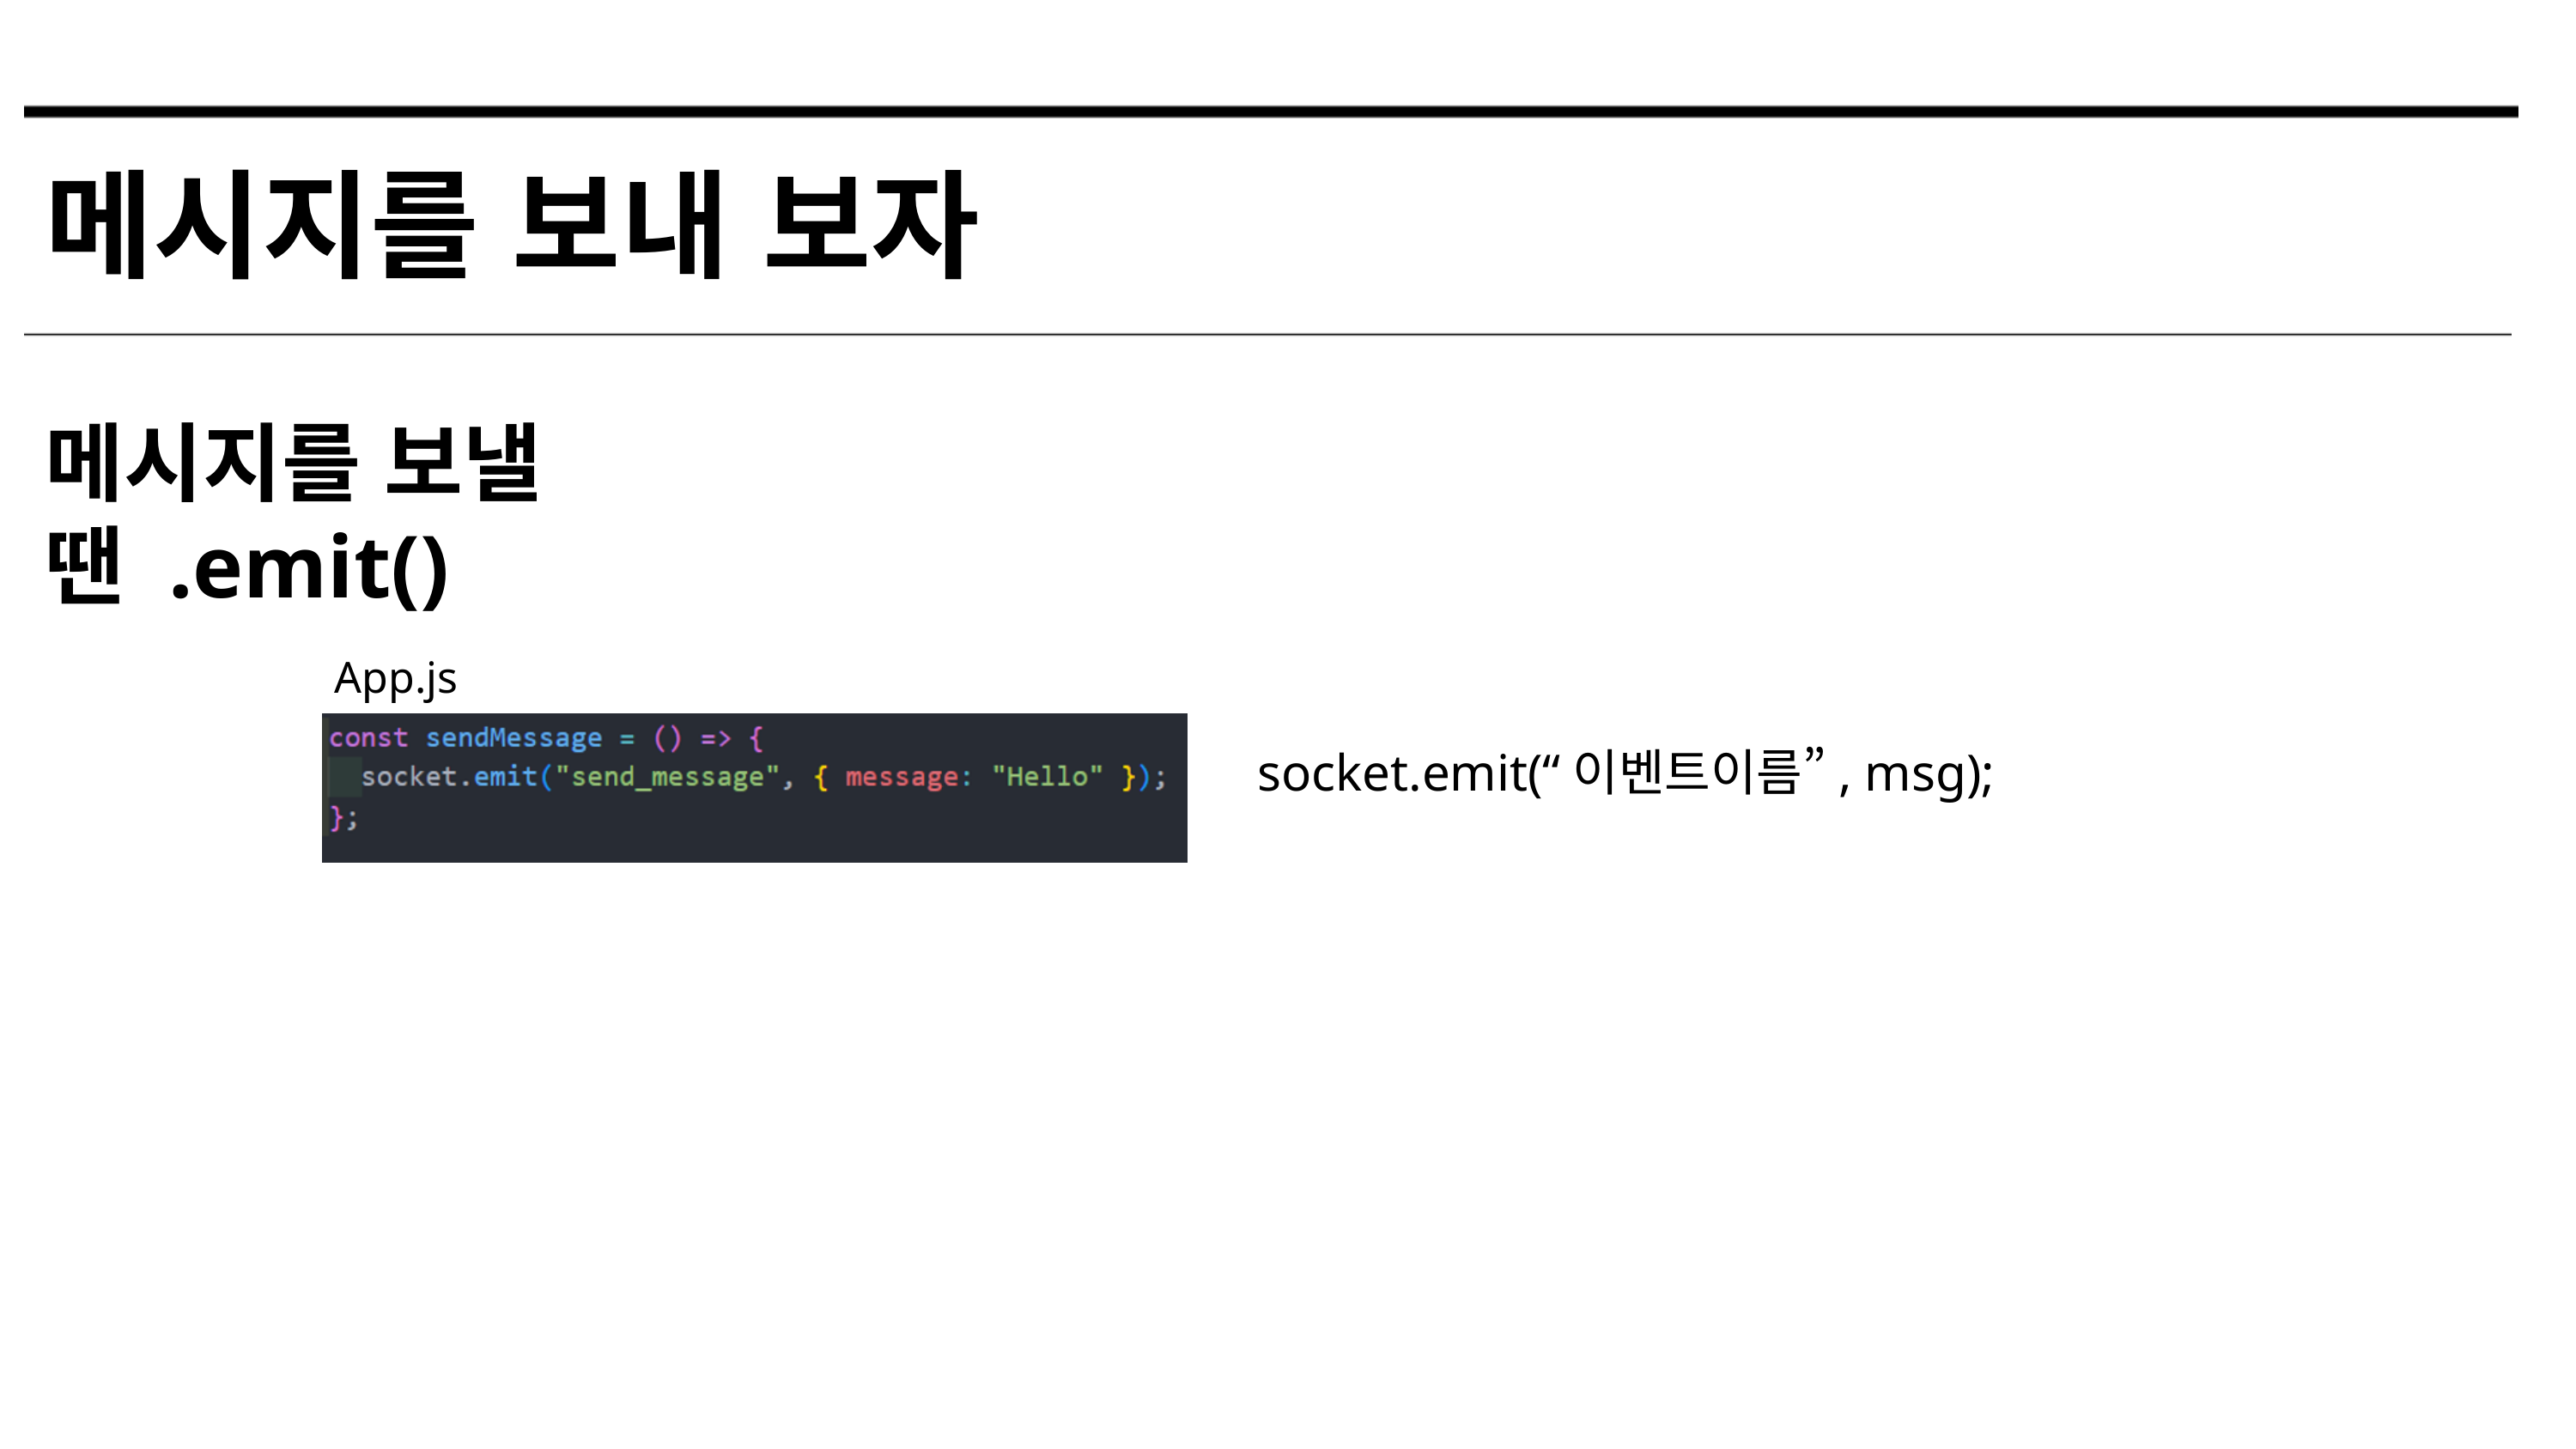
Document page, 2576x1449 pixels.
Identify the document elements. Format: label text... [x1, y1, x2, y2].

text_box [24, 331, 2512, 338]
text_box socket.emit(“이벤트이름”, msg); [1244, 735, 2018, 808]
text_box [23, 89, 2519, 135]
text_box 메시지를 보낼 땐 .emit() [32, 402, 956, 621]
text_box 메시지를 보내 보자 [32, 144, 1578, 300]
picture [321, 712, 1188, 863]
text_box App.js [321, 644, 580, 708]
